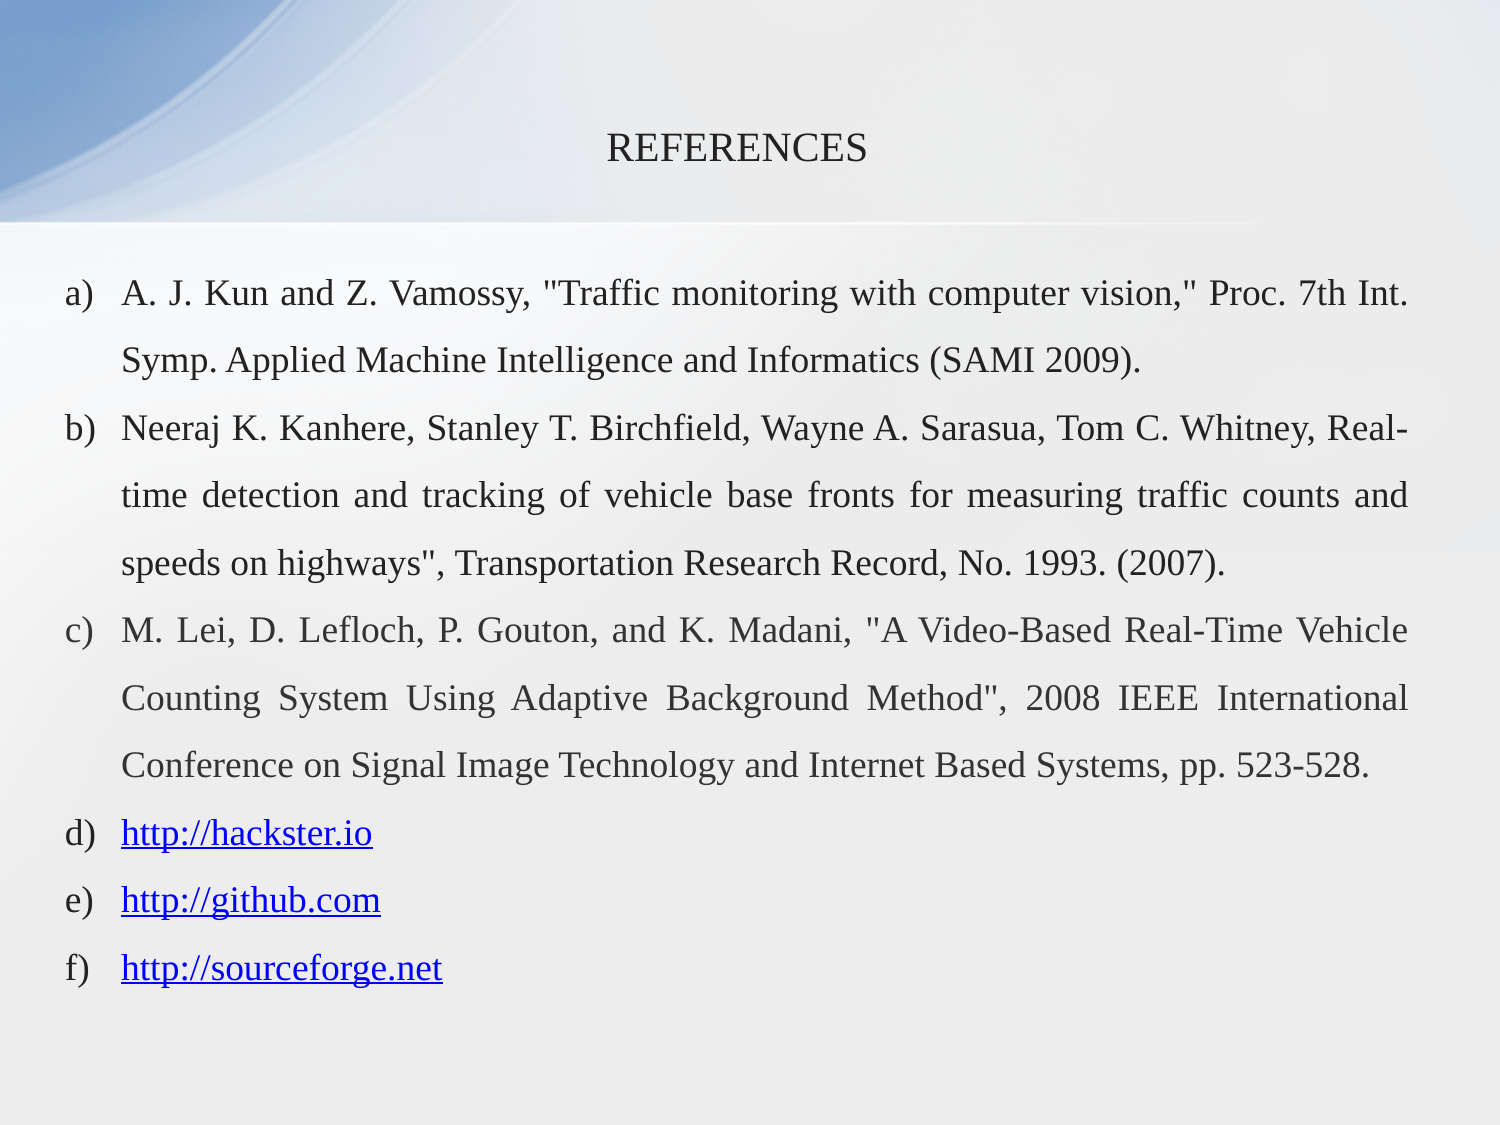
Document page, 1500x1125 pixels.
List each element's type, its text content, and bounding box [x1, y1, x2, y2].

text_box REFERENCES A. J. Kun and Z. Vamossy, "Traffic monitoring with computer vision," Proc. 7th Int. Symp. Applied Machine Intelligence and Informatics (SAMI 2009). Neeraj K. Kanhere, Stanley T. Birchfield, Wayne A. Sarasua, Tom C. Whitney, Real-time detection and tracking of vehicle base fronts for measuring traffic counts and speeds on highways", Transportation Research Record, No. 1993. (2007). M. Lei, D. Lefloch, P. Gouton, and K. Madani, "A Video-Based Real-Time Vehicle Counting System Using Adaptive Background Method", 2008 IEEE International Conference on Signal Image Technology and Internet Based Systems, pp. 523-528. http://hackster.io http://github.com http://sourceforge.net [50, 87, 1425, 995]
picture [0, 0, 1500, 1125]
